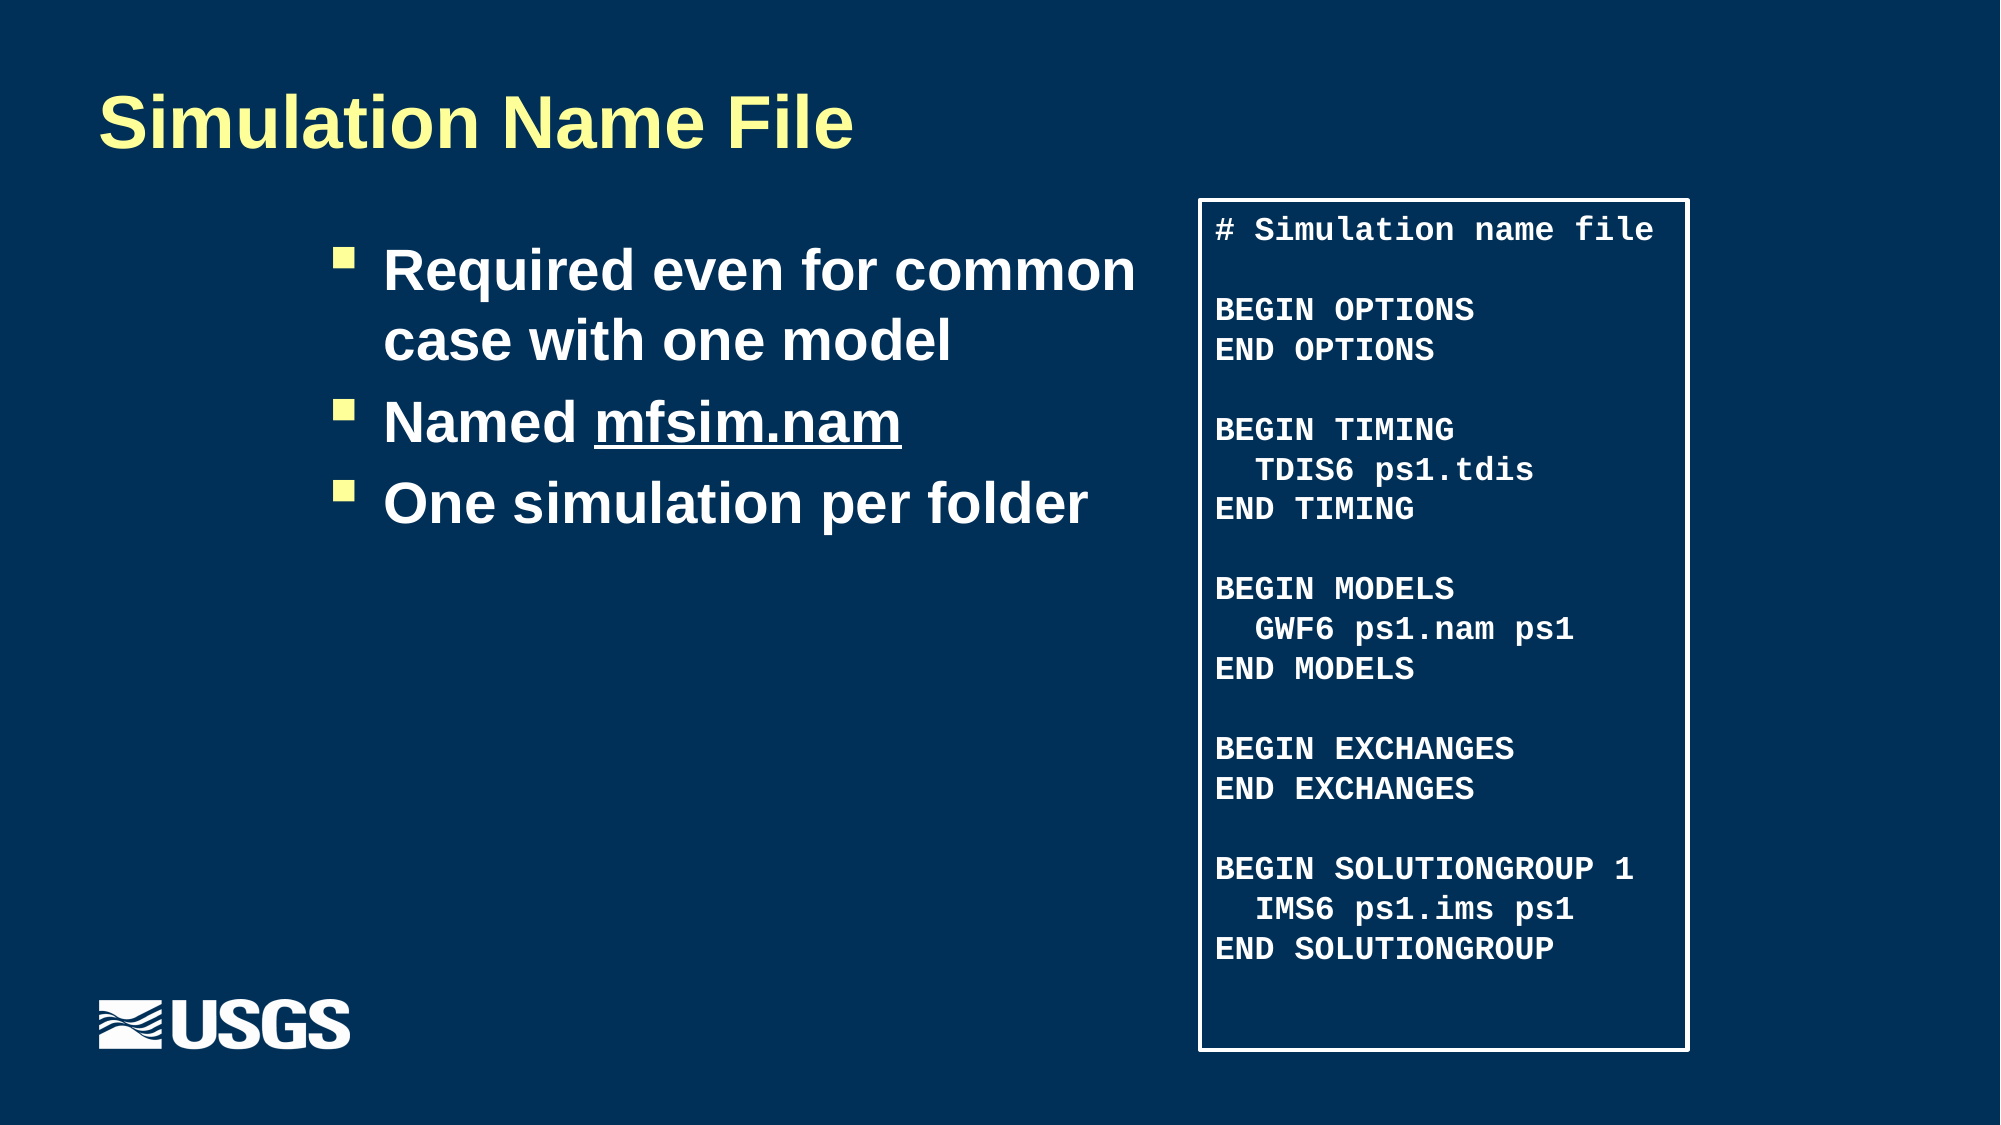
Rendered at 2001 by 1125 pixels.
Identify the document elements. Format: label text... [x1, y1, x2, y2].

text_box # Simulation name file BEGIN OPTIONS END OPTIONS BEGIN TIMING TDIS6 ps1.tdis END TIMING BEGIN MODELS GWF6 ps1.nam ps1 END MODELS BEGIN EXCHANGES END EXCHANGES BEGIN SOLUTIONGROUP 1 IMS6 ps1.ims ps1 END SOLUTIONGROUP [1200, 200, 1688, 1050]
list Required even for common case with one model Named mfsim.nam One simulation per folder [312, 224, 1200, 963]
title Simulation Name File [83, 24, 1900, 213]
